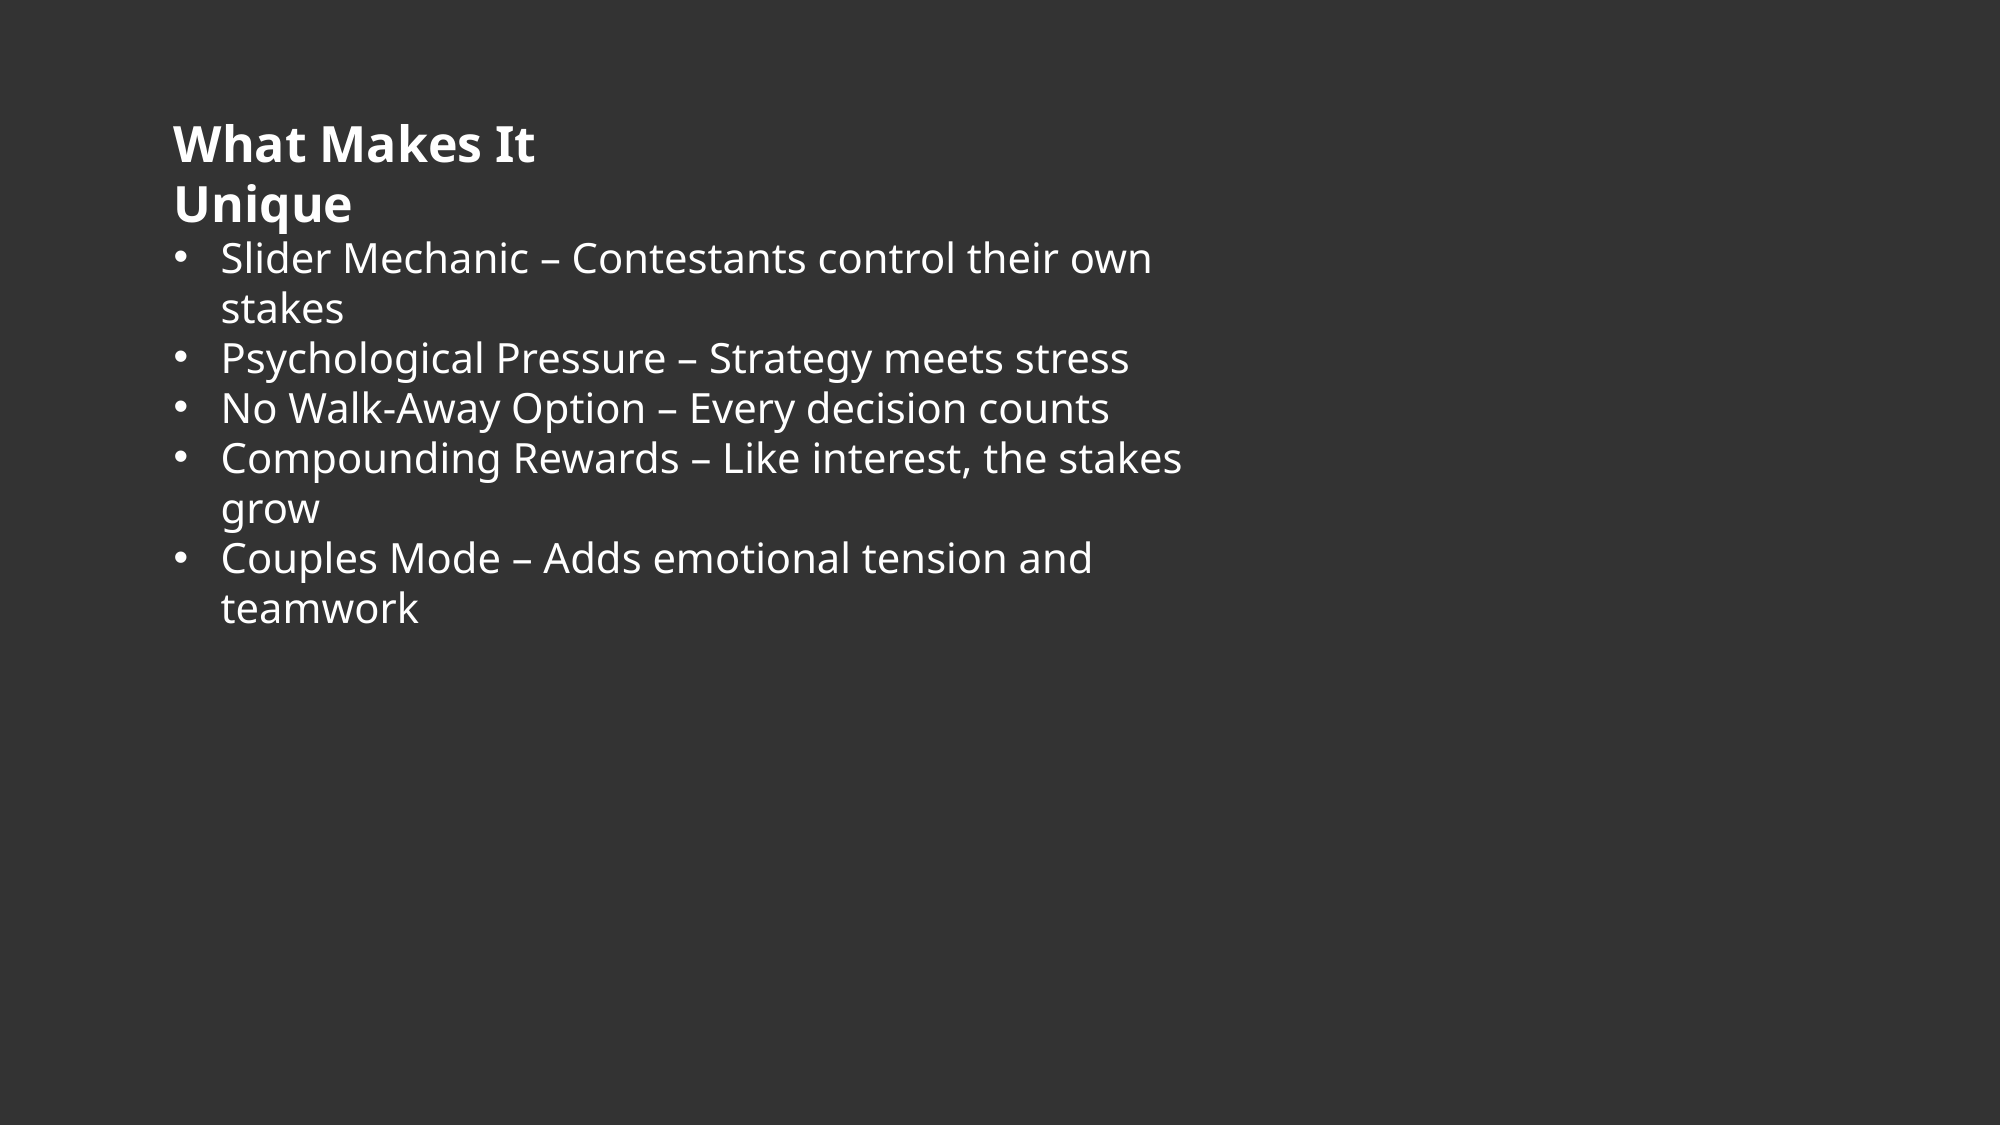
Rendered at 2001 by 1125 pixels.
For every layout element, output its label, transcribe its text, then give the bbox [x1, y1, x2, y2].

text_box What Makes It Unique [158, 105, 695, 224]
text_box Slider Mechanic – Contestants control their own stakes Psychological Pressure – Strategy meets stress No Walk-Away Option – Every decision counts Compounding Rewards – Like interest, the stakes grow Couples Mode – Adds emotional tension and teamwork [158, 224, 1246, 639]
